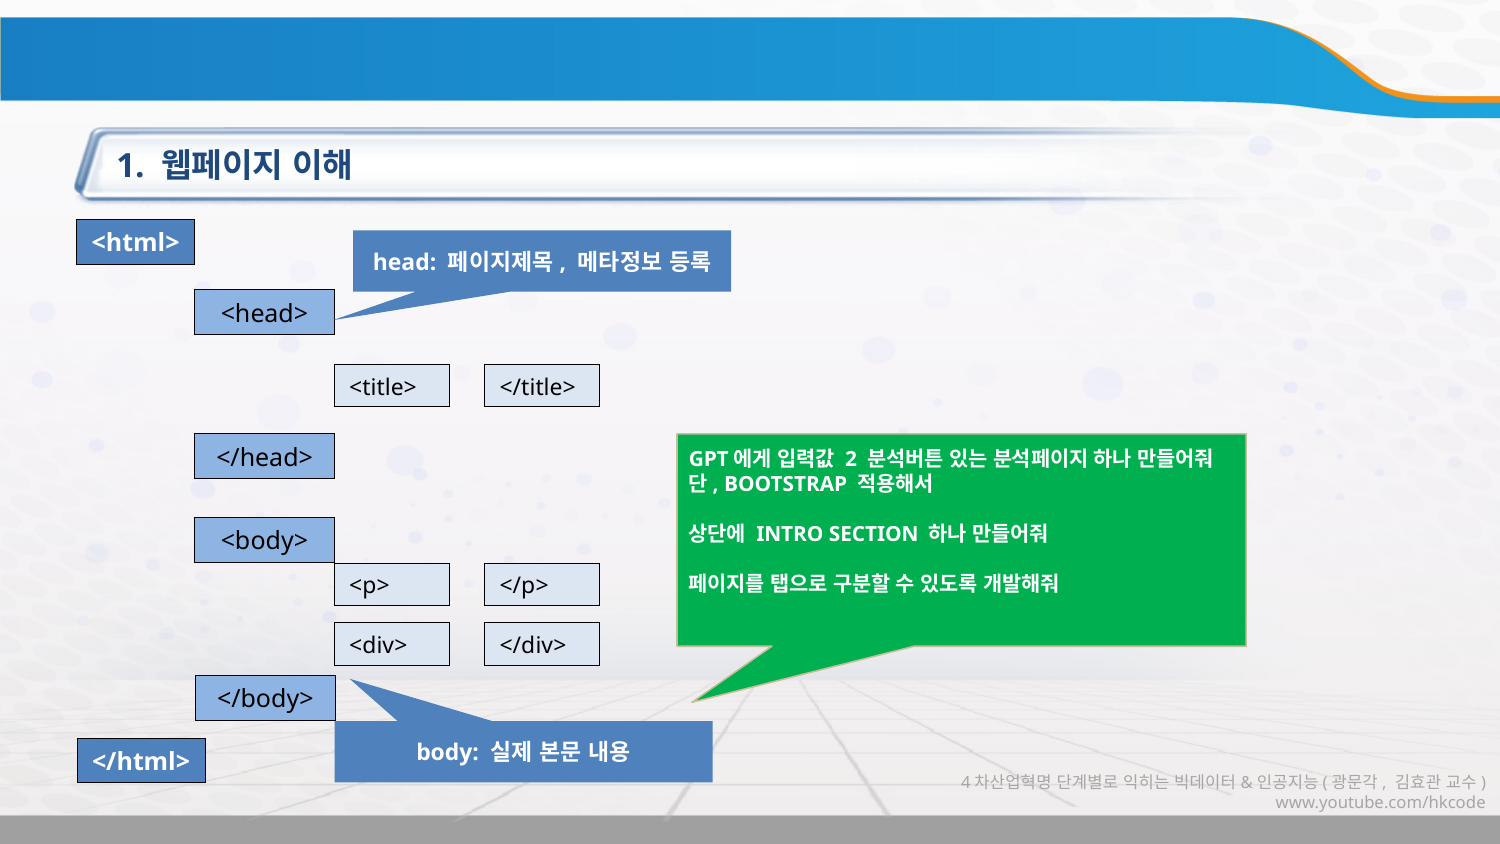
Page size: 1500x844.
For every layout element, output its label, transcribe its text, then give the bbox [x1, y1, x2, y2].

text_box GPT에게 입력값 2 분석버튼 있는 분석페이지 하나 만들어줘 단, BOOTSTRAP 적용해서 상단에 INTRO SECTION 하나 만들어줘 페이지를 탭으로 구분할 수 있도록 개발해줘 [677, 433, 1247, 703]
text_box <div> [334, 622, 450, 666]
picture [0, 0, 1500, 844]
text_box </p> [484, 563, 600, 606]
text_box <body> [194, 517, 335, 563]
text_box <title> [334, 364, 450, 407]
text_box </html> [77, 738, 206, 783]
text_box <html> [76, 219, 195, 265]
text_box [74, 126, 1289, 208]
text_box <head> [194, 289, 335, 335]
text_box </head> [194, 433, 335, 479]
text_box head: 페이지제목, 메타정보 등록 [332, 230, 732, 321]
text_box </div> [484, 622, 600, 666]
text_box </body> [195, 675, 336, 721]
text_box <p> [334, 563, 450, 606]
text_box </title> [484, 364, 600, 407]
text_box body: 실제 본문 내용 [334, 678, 713, 783]
text_box 1. 기본 웹 화면 생성 [29, 0, 1175, 103]
